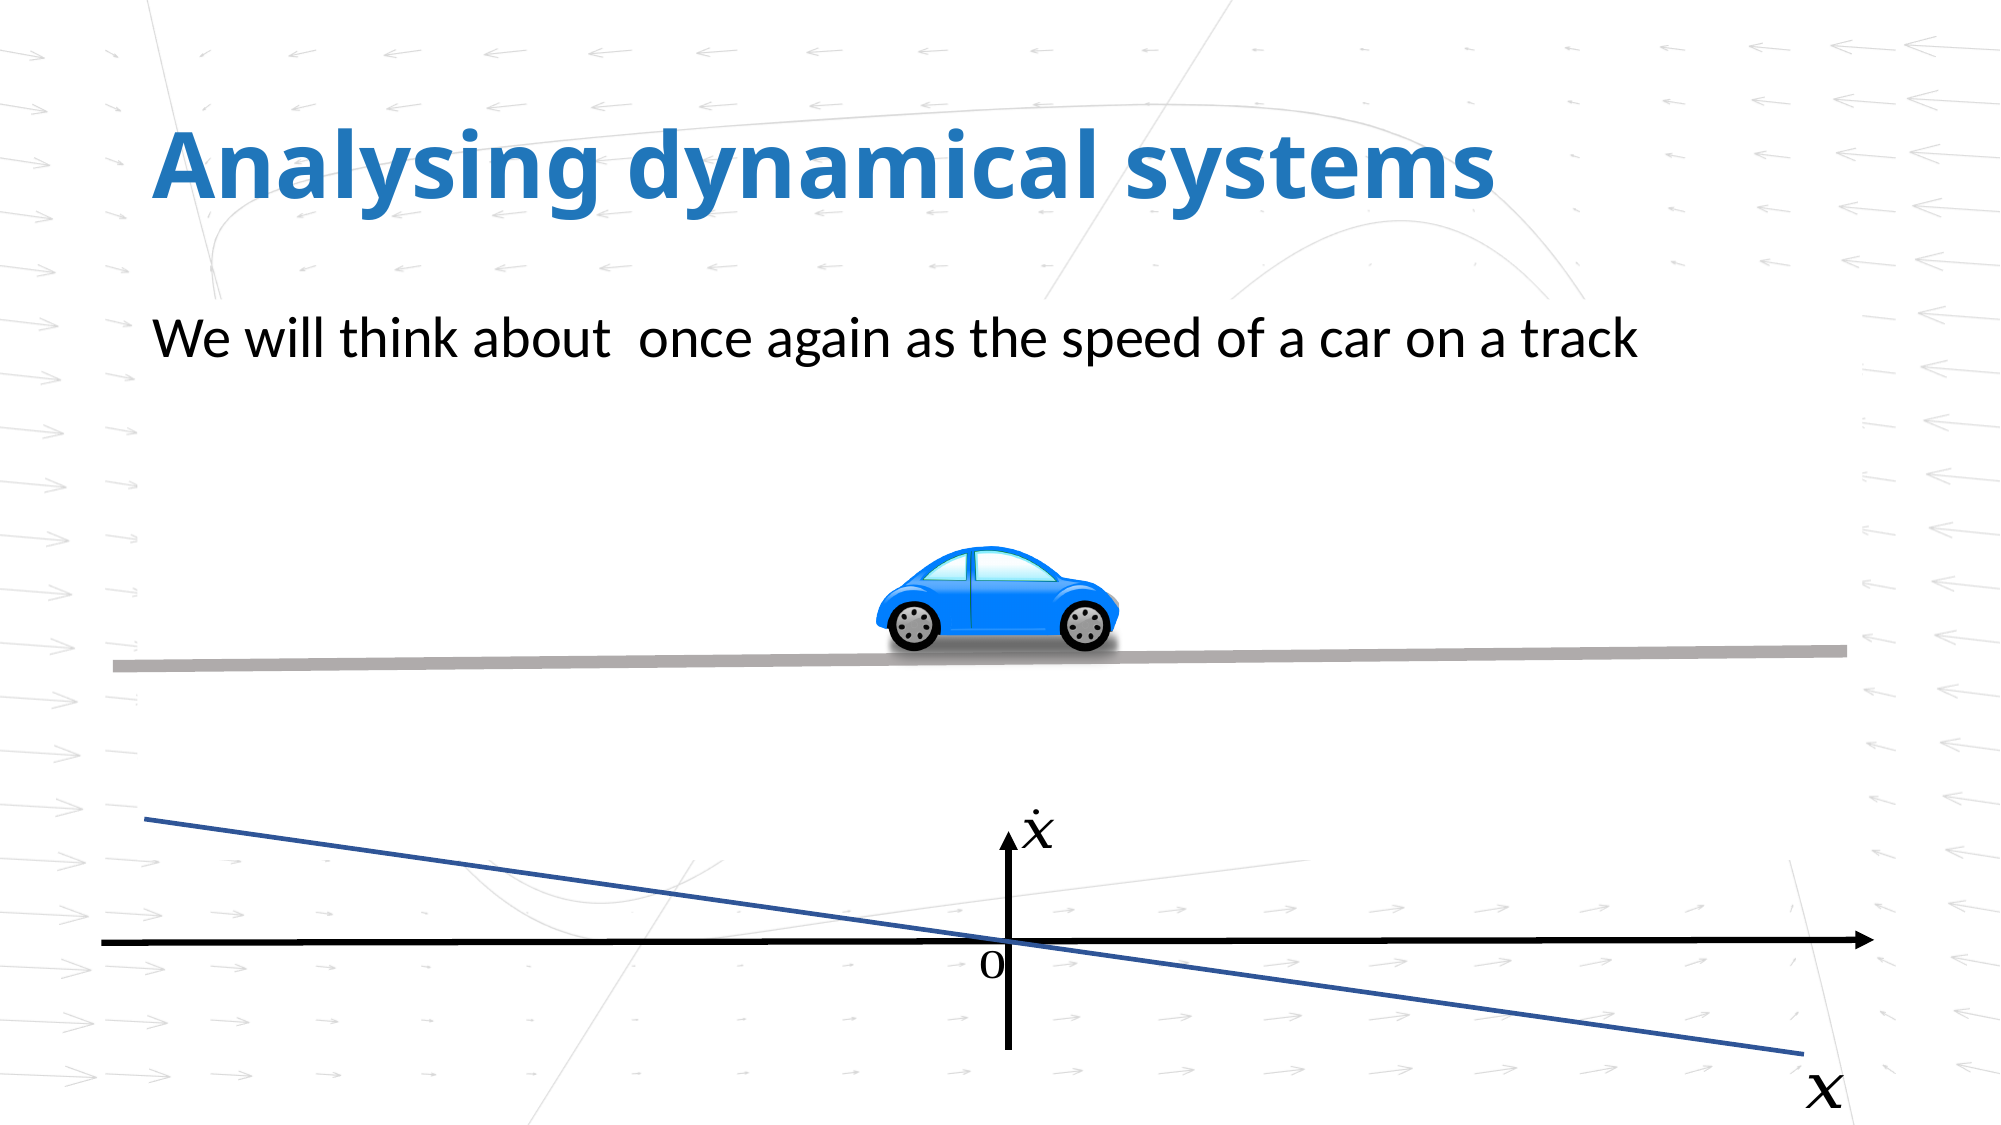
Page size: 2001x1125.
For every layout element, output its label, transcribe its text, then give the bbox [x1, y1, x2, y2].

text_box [1124, 651, 1848, 667]
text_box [101, 800, 1875, 1124]
title Analysing dynamical systems [137, 59, 1863, 278]
picture [876, 546, 1124, 671]
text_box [112, 651, 876, 667]
